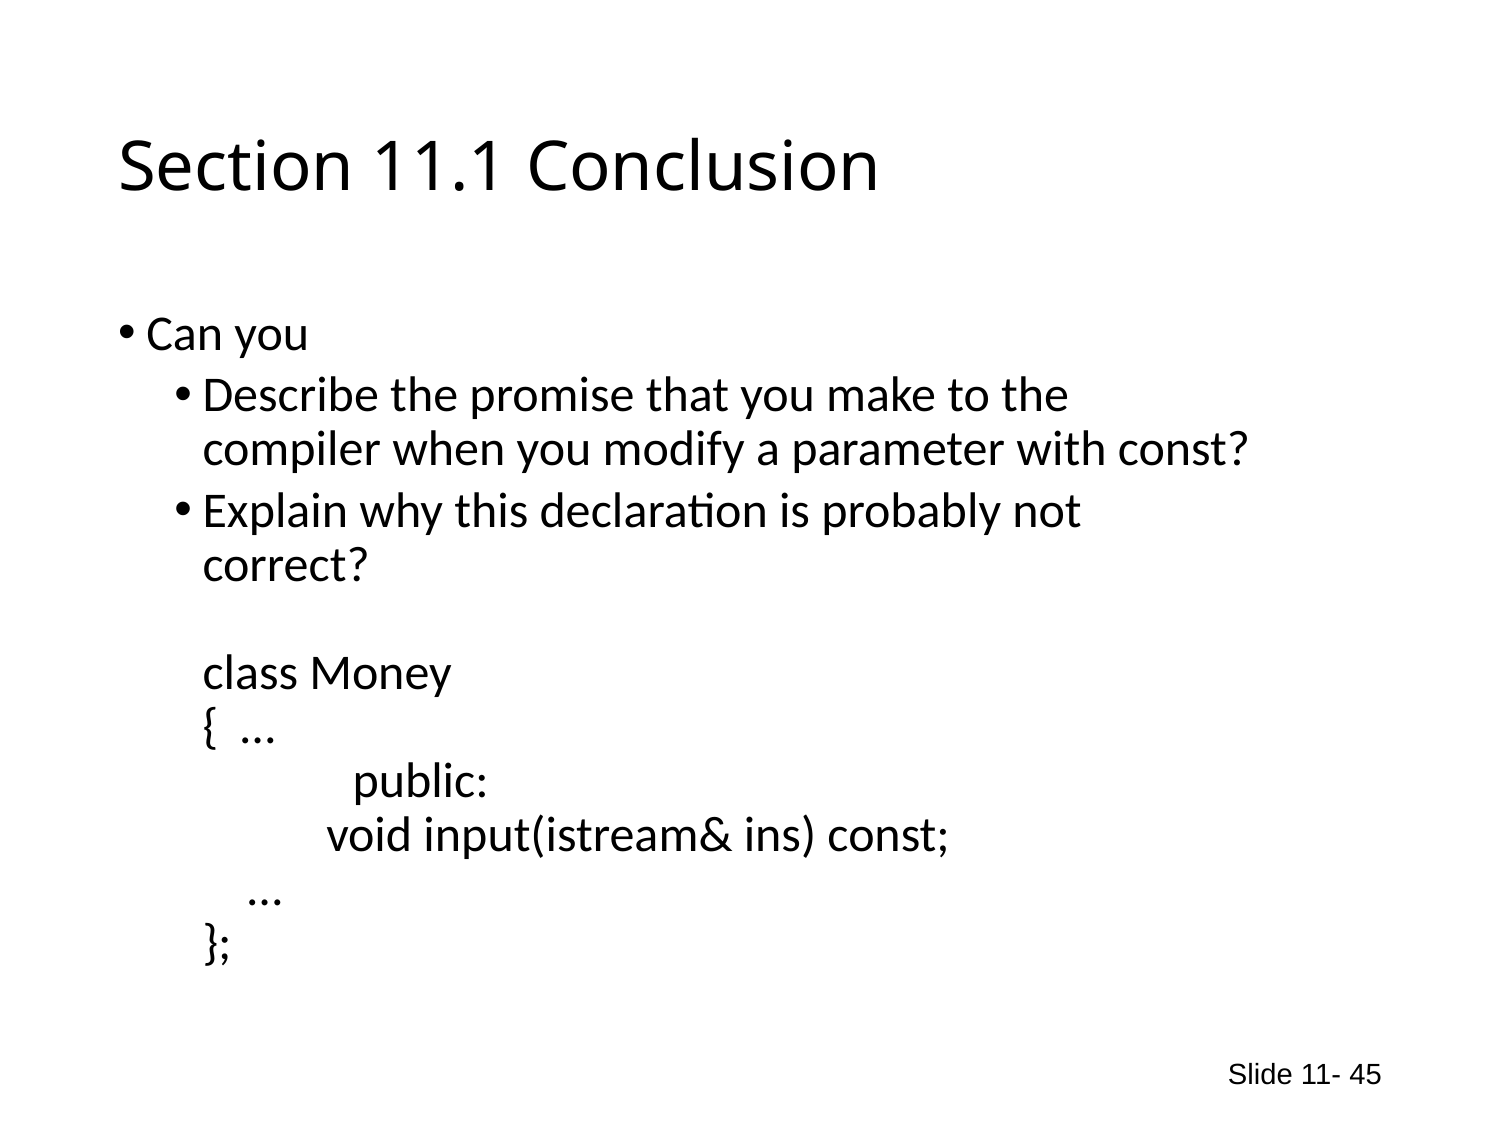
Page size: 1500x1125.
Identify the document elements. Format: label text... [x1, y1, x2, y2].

slide_number Slide 11- 45 [1059, 1042, 1397, 1103]
list Can you Describe the promise that you make to the compiler when you modify a parameter with const? Explain why this declaration is probably not correct? class Money { … public: void input(istream& ins) const; … }; [103, 299, 1397, 1014]
title Section 11.1 Conclusion [103, 59, 1397, 278]
